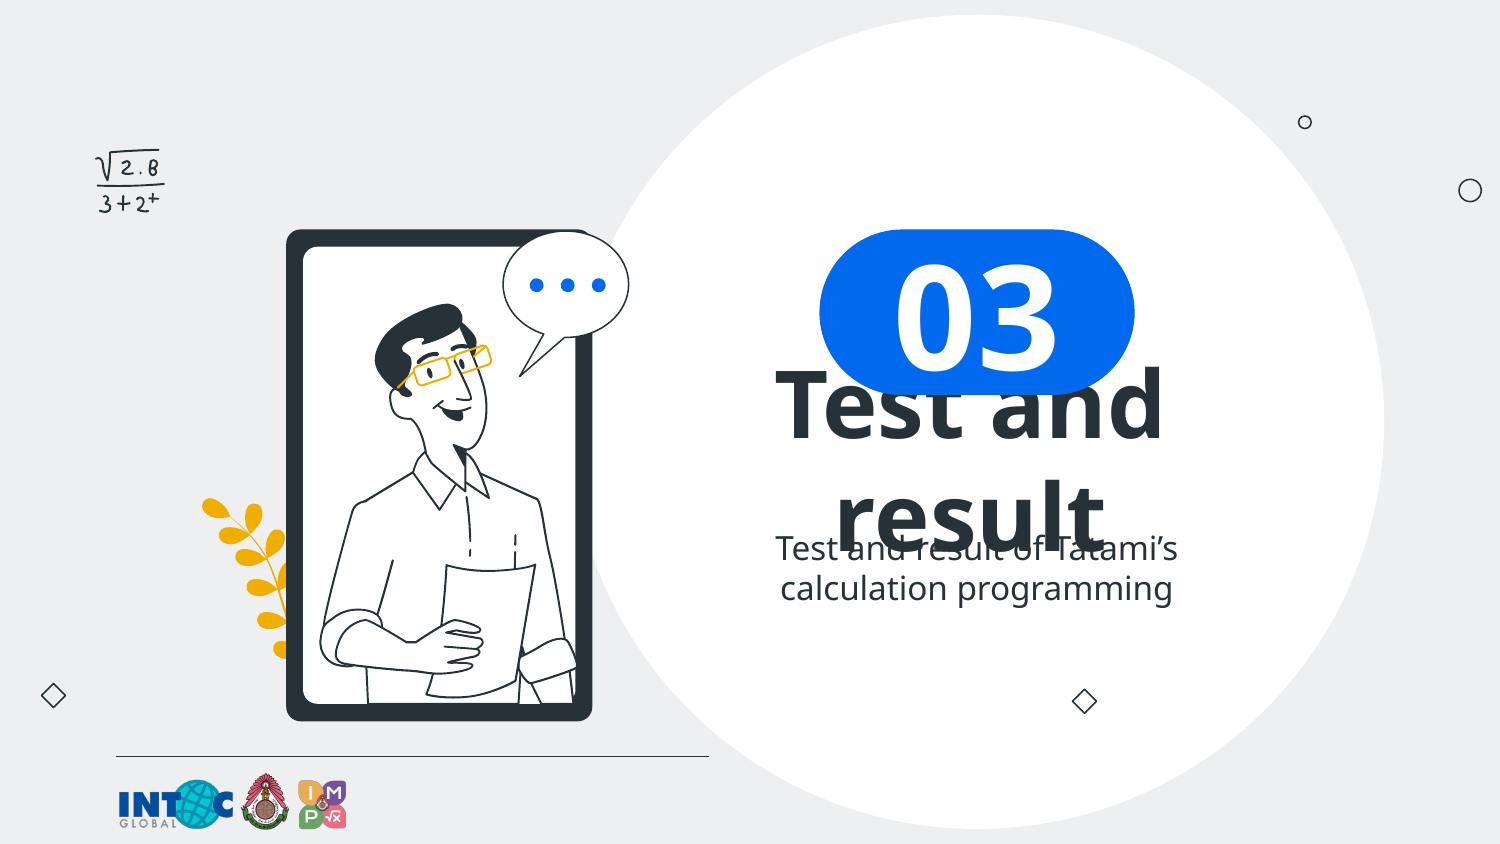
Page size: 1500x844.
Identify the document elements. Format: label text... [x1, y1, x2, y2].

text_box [197, 229, 629, 722]
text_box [105, 751, 372, 844]
text_box [1102, 246, 1135, 379]
title Test and result [633, 414, 1320, 502]
text_box [819, 246, 852, 379]
title 03 [852, 242, 1102, 382]
text_box [858, 229, 1096, 242]
text_box [857, 382, 1097, 396]
subtitle Test and result of Tatami’s calculation programming [742, 519, 1212, 615]
